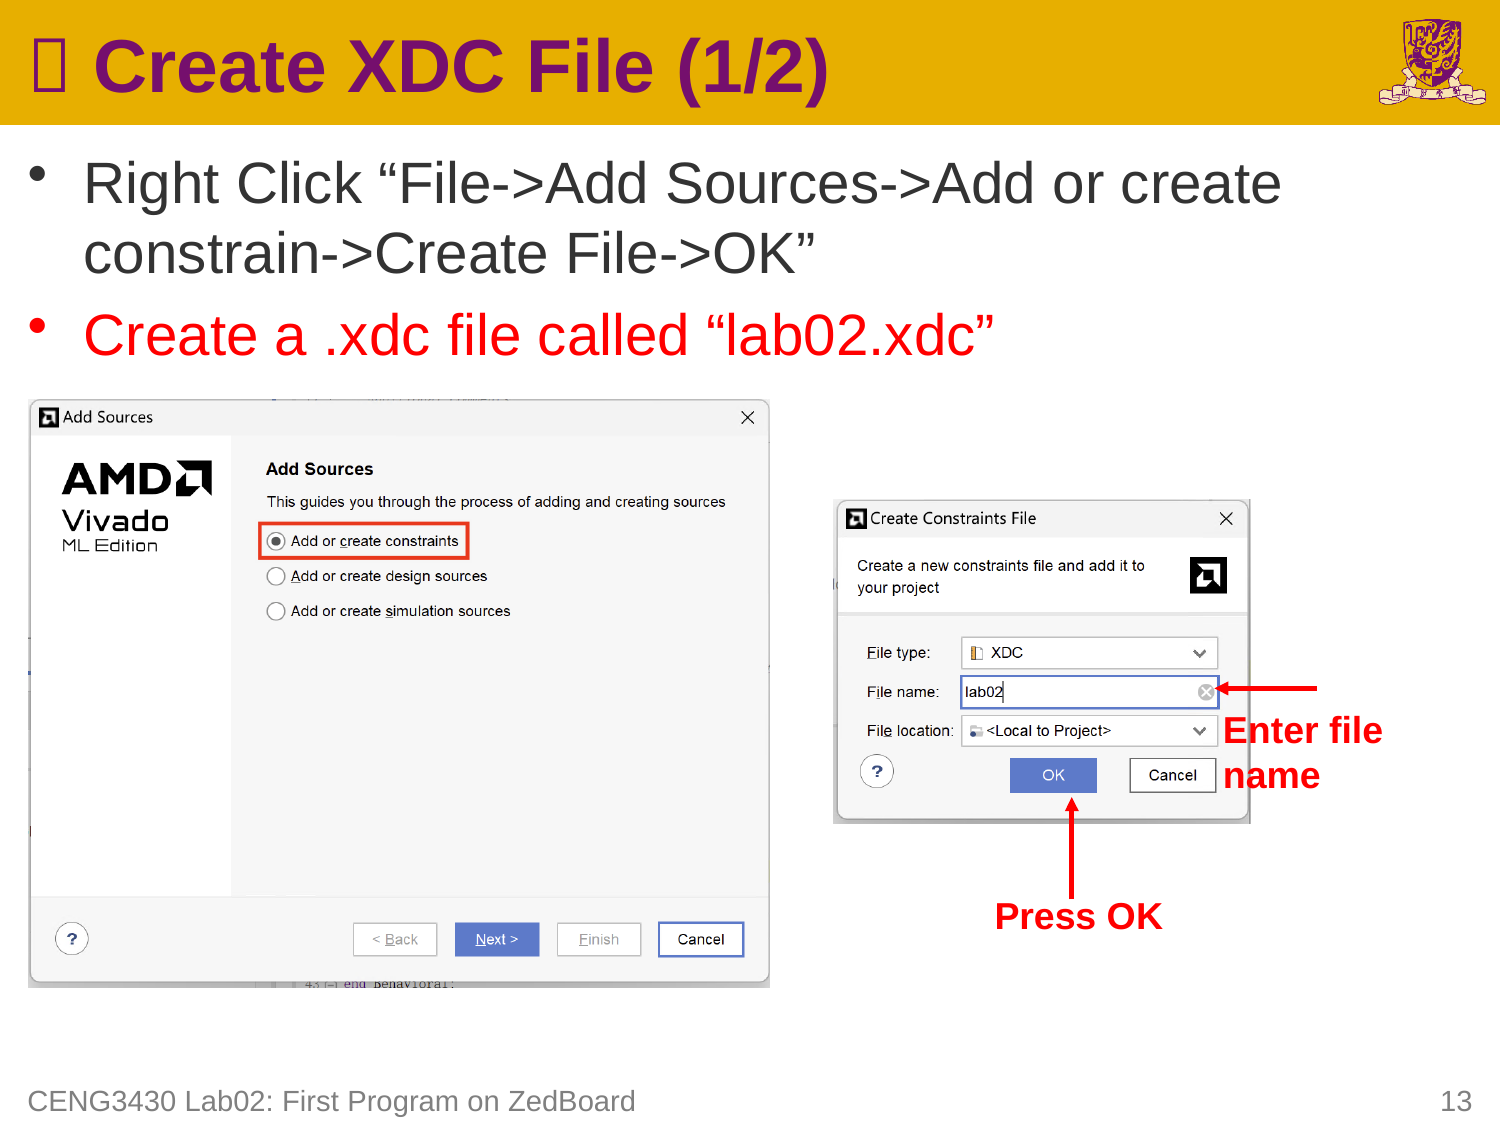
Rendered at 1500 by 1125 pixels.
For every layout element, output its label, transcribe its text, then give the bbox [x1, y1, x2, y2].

title  Create XDC File (1/2) [12, 6, 1488, 119]
list Right Click “File->Add Sources->Add or create constrain->Create File->OK” Create a .xdc file called “lab02.xdc” [12, 138, 1488, 791]
footer CENG3430 Lab02: First Program on ZedBoard [12, 1074, 1412, 1125]
picture [28, 399, 770, 988]
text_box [833, 499, 1500, 956]
slide_number 13 [1412, 1074, 1488, 1125]
